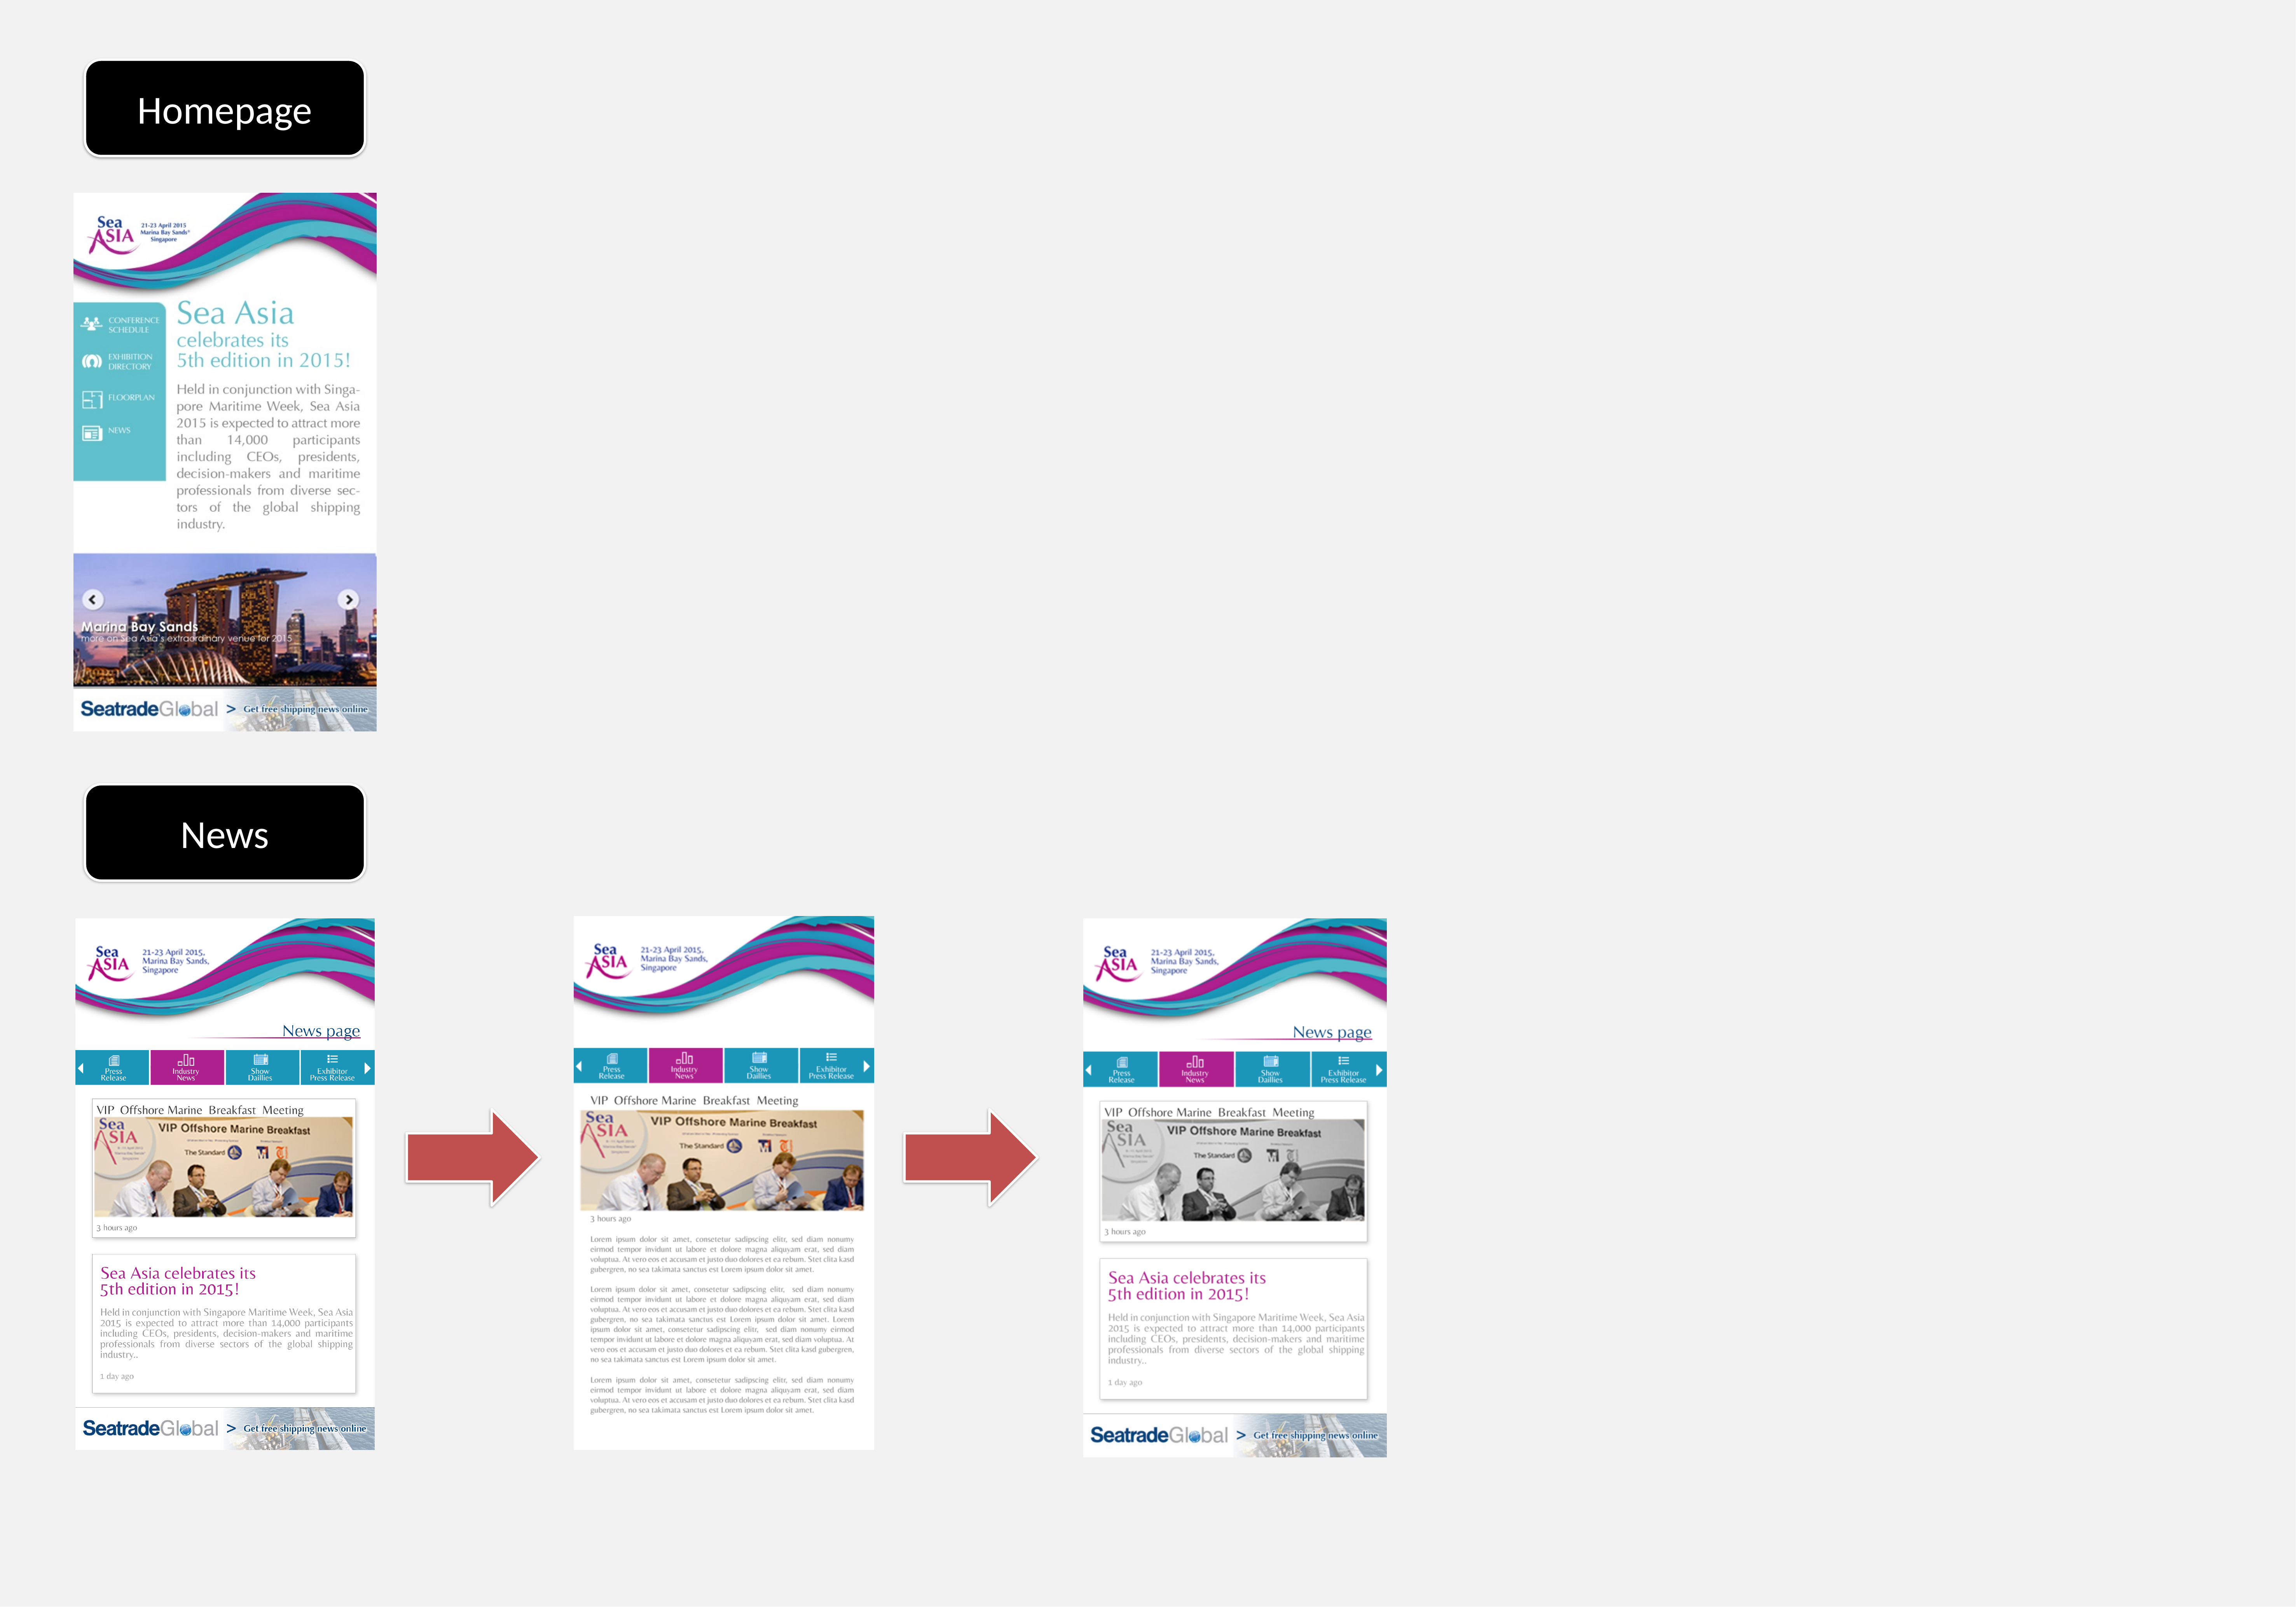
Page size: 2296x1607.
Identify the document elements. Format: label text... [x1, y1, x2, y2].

picture [1083, 918, 1387, 1457]
picture [75, 918, 375, 1450]
text_box Homepage [84, 58, 367, 157]
picture [574, 916, 874, 1450]
text_box News [84, 783, 367, 882]
text_box [903, 1108, 1039, 1207]
text_box [405, 1108, 541, 1207]
picture [73, 192, 377, 732]
